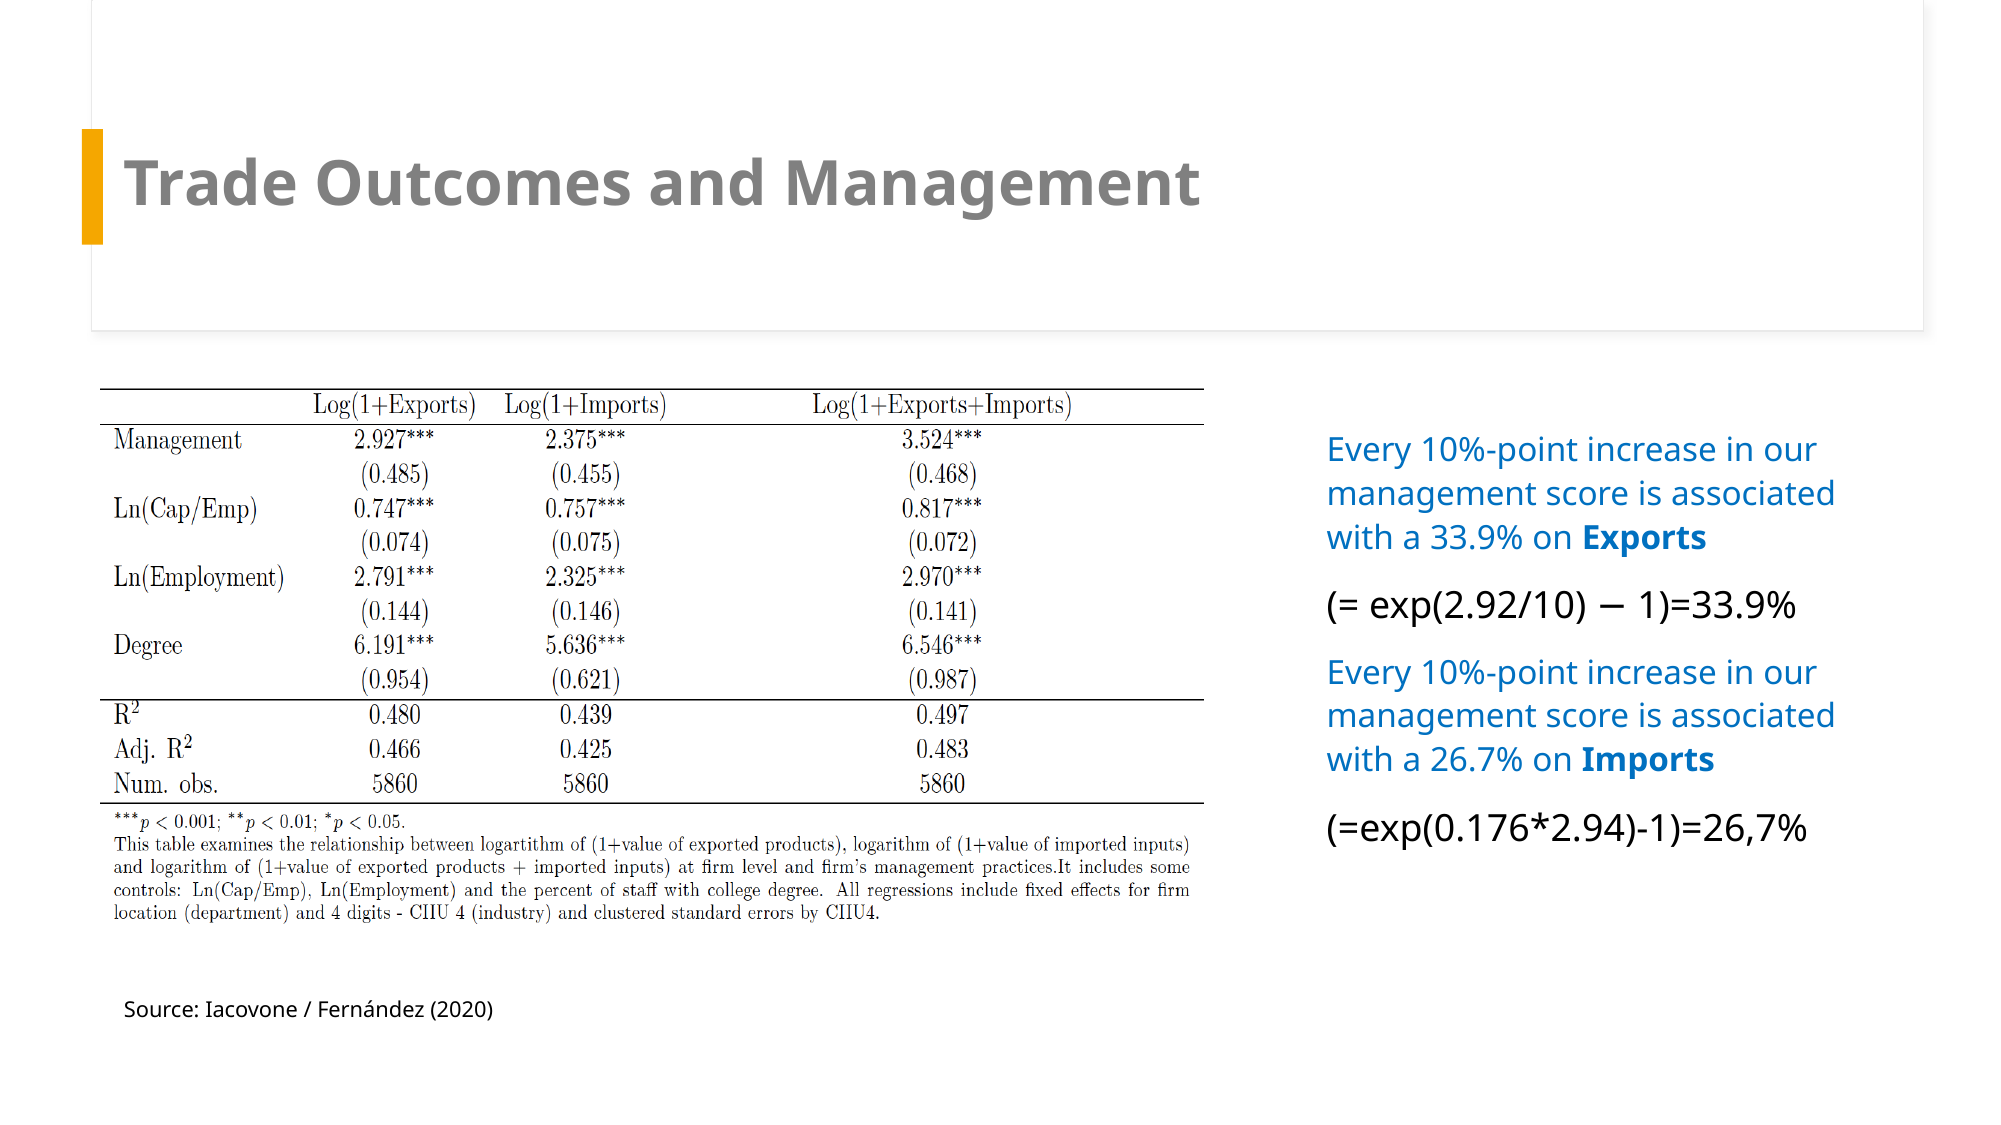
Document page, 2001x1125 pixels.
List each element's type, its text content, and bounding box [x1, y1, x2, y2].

text_box Source: Iacovone / Fernández (2020) [109, 989, 515, 1030]
title Trade Outcomes and Management [108, 94, 1947, 277]
list Every 10%-point increase in our management score is associated with a 33.9% on Exports (= exp(2.92/10) − 1)=33.9% Every 10%-point increase in our management score is associated with a 26.7% on Imports (=exp(0.176*2.94)-1)=26,7% [1311, 311, 1884, 962]
picture [70, 371, 1231, 989]
